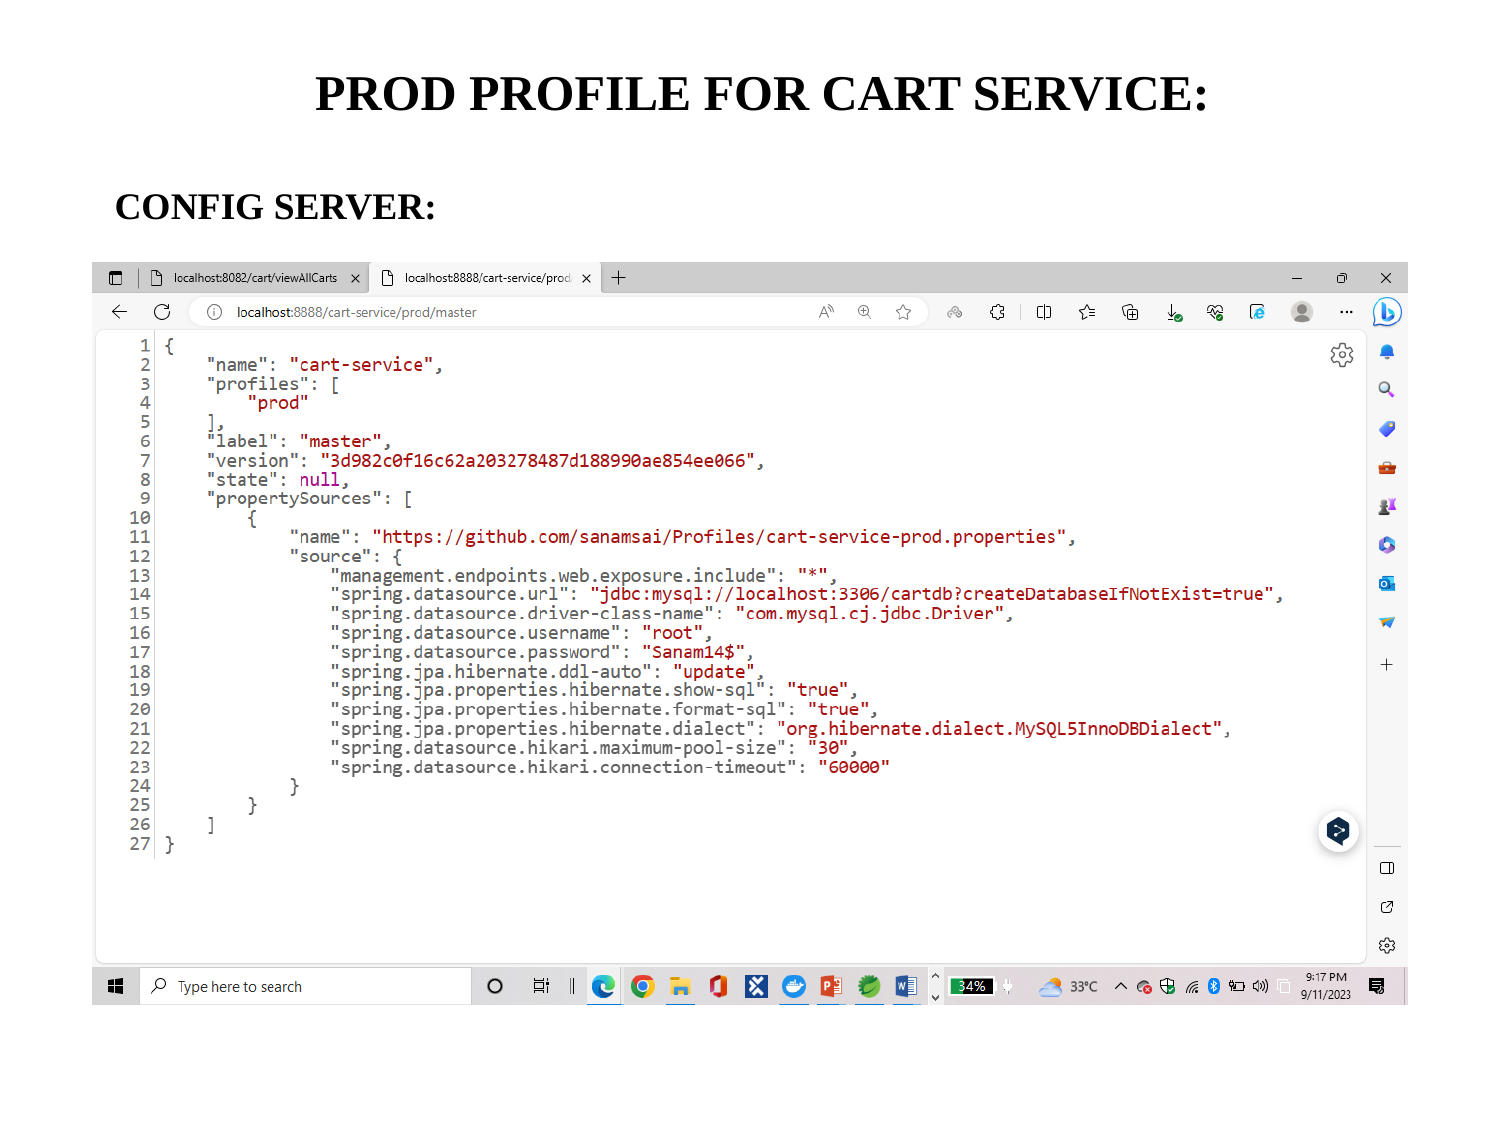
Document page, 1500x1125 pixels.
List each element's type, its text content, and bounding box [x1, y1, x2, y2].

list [92, 262, 1408, 1006]
text_box CONFIG SERVER: [99, 174, 563, 235]
title PROD PROFILE FOR CART SERVICE: [225, 24, 1300, 155]
